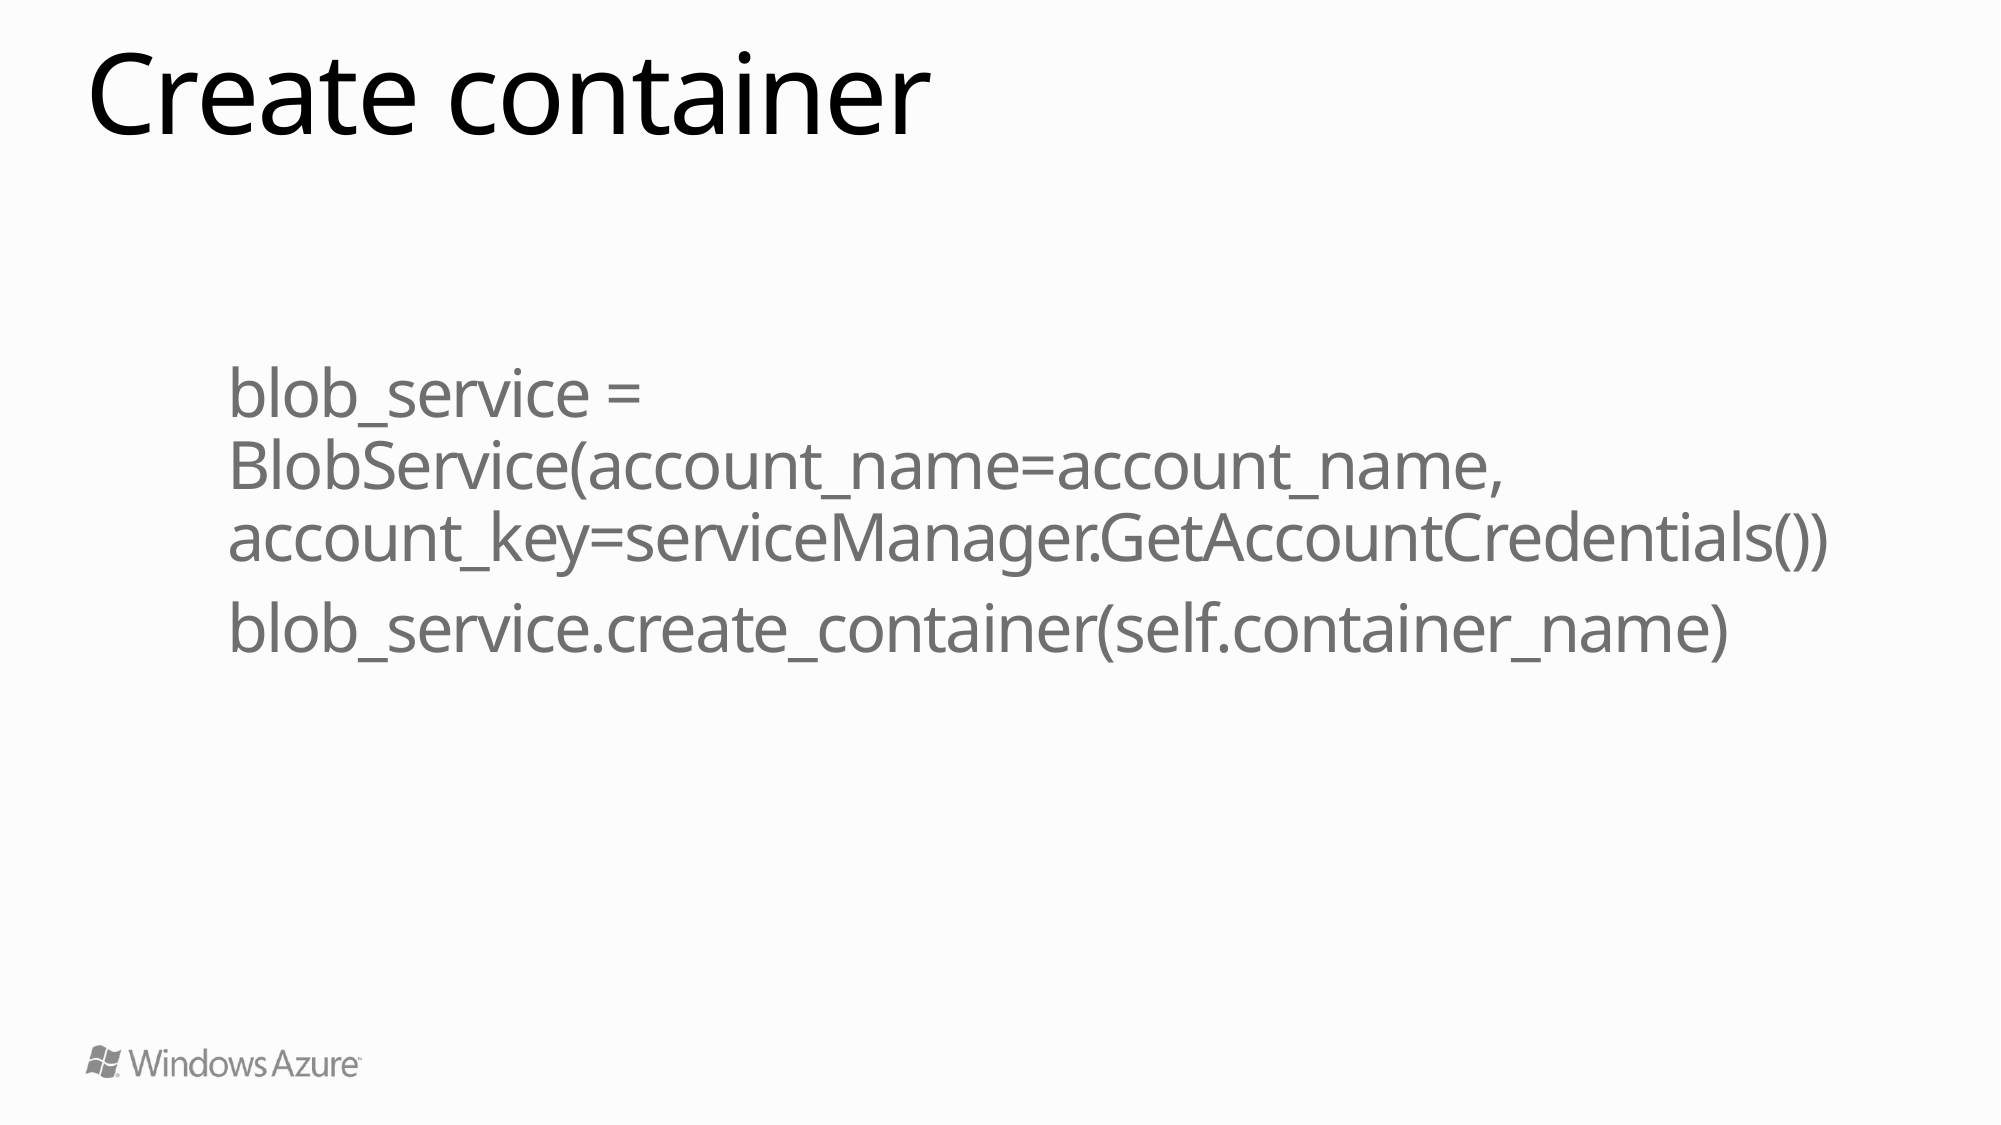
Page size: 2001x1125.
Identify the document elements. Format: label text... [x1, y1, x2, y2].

list blob_service = BlobService(account_name=account_name, account_key=serviceManager.GetAccountCredentials()) blob_service.create_container(self.container_name) [226, 360, 1836, 598]
title Create container [85, 37, 1915, 161]
